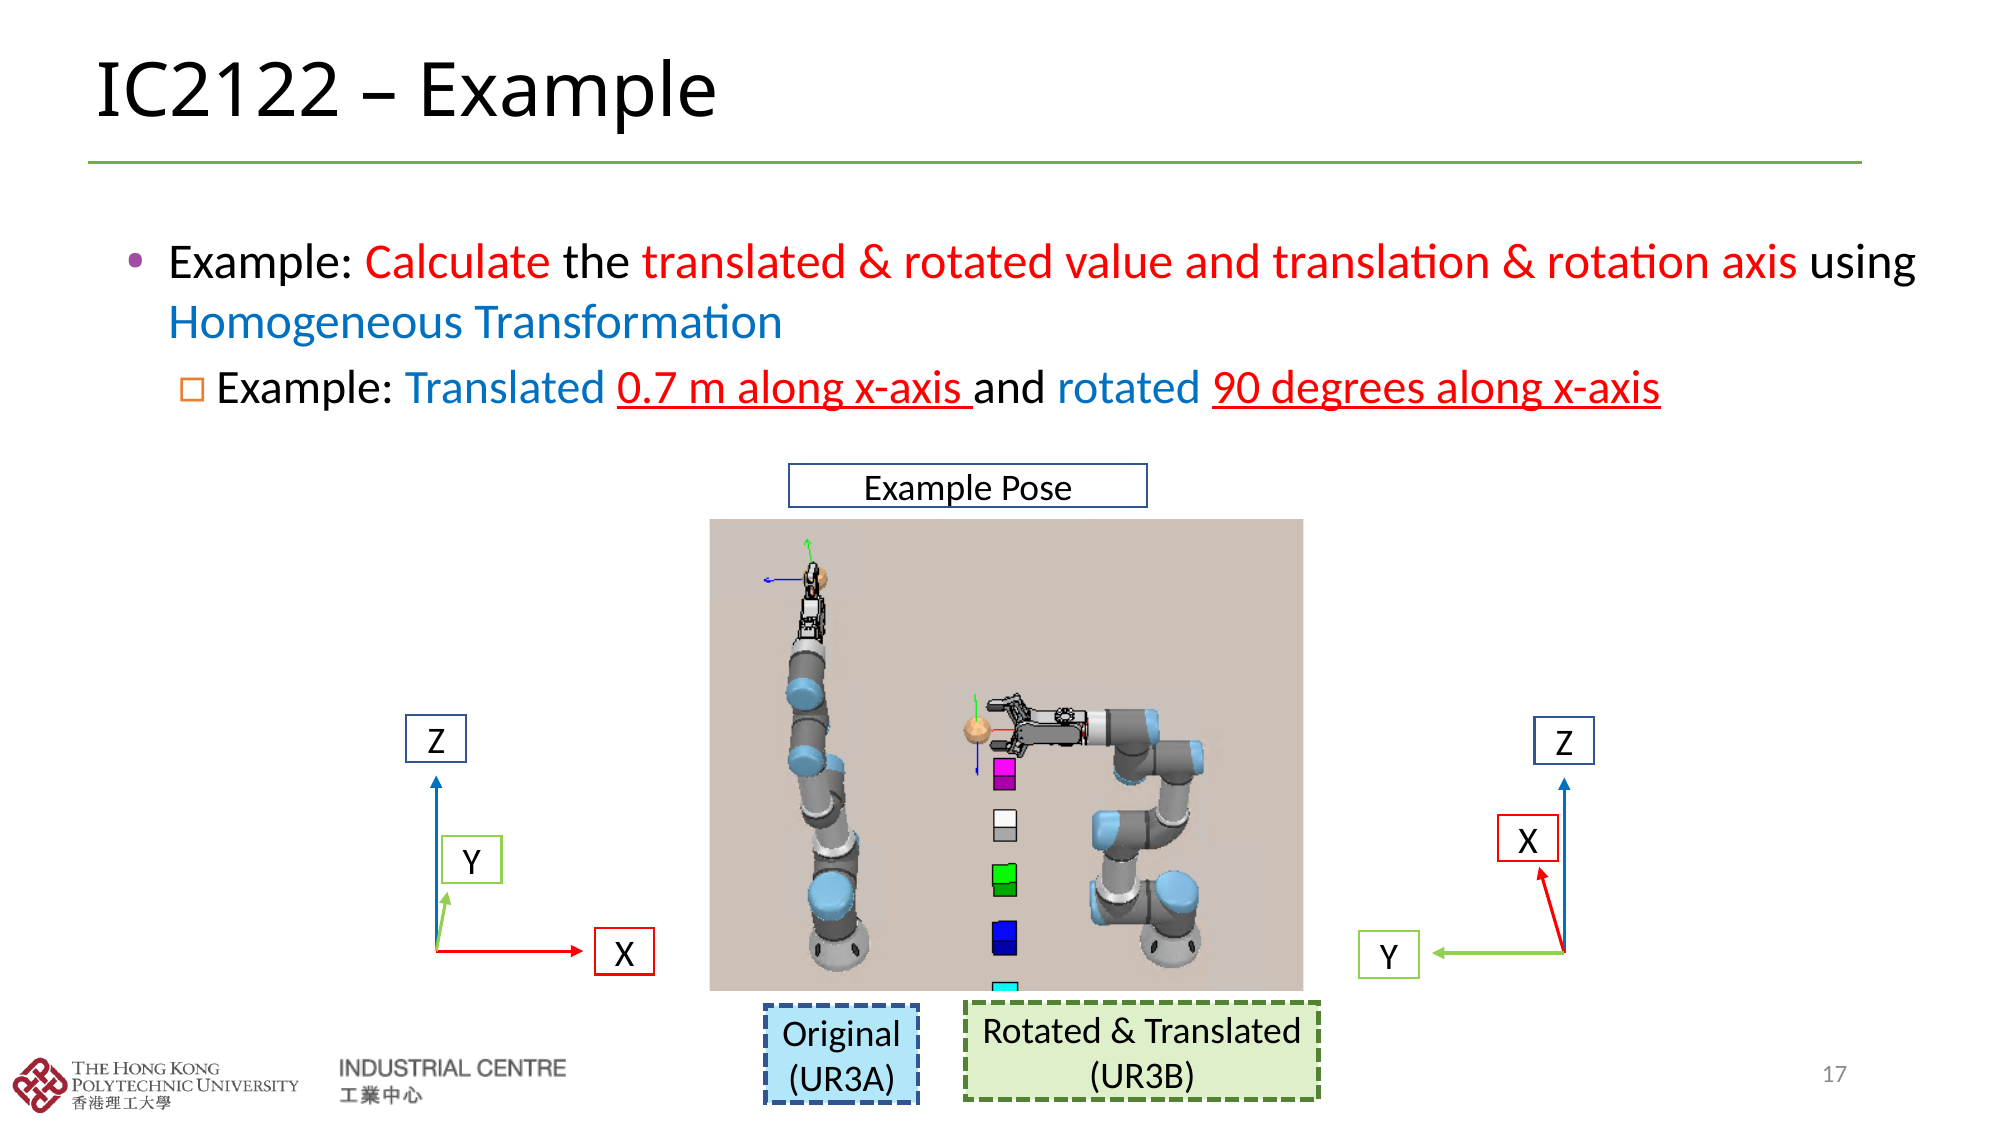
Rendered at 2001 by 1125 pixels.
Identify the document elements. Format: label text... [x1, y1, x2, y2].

text_box Rotated & Translated (UR3B) [965, 1002, 1320, 1100]
picture [709, 519, 1304, 991]
text_box X [1497, 814, 1559, 862]
text_box Z [1533, 716, 1595, 765]
slide_number 17 [1412, 1042, 1863, 1103]
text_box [1539, 866, 1565, 952]
text_box Original (UR3A) [764, 1005, 919, 1104]
text_box Y [441, 835, 503, 884]
picture [331, 1044, 583, 1105]
text_box Example: Calculate the translated & rotated value and translation & rotation axis using Homogeneous Transformation Example: Translated 0.7 m along x-axis and rotated 90 degrees along x-axis [93, 221, 1986, 1054]
text_box Z [405, 714, 467, 763]
text_box Example Pose [788, 463, 1148, 508]
text_box X [594, 927, 655, 976]
text_box Y [1358, 930, 1420, 979]
text_box [68, 196, 1844, 1029]
title IC2122 – Example [81, 21, 1732, 163]
picture [12, 1056, 299, 1113]
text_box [436, 891, 448, 952]
